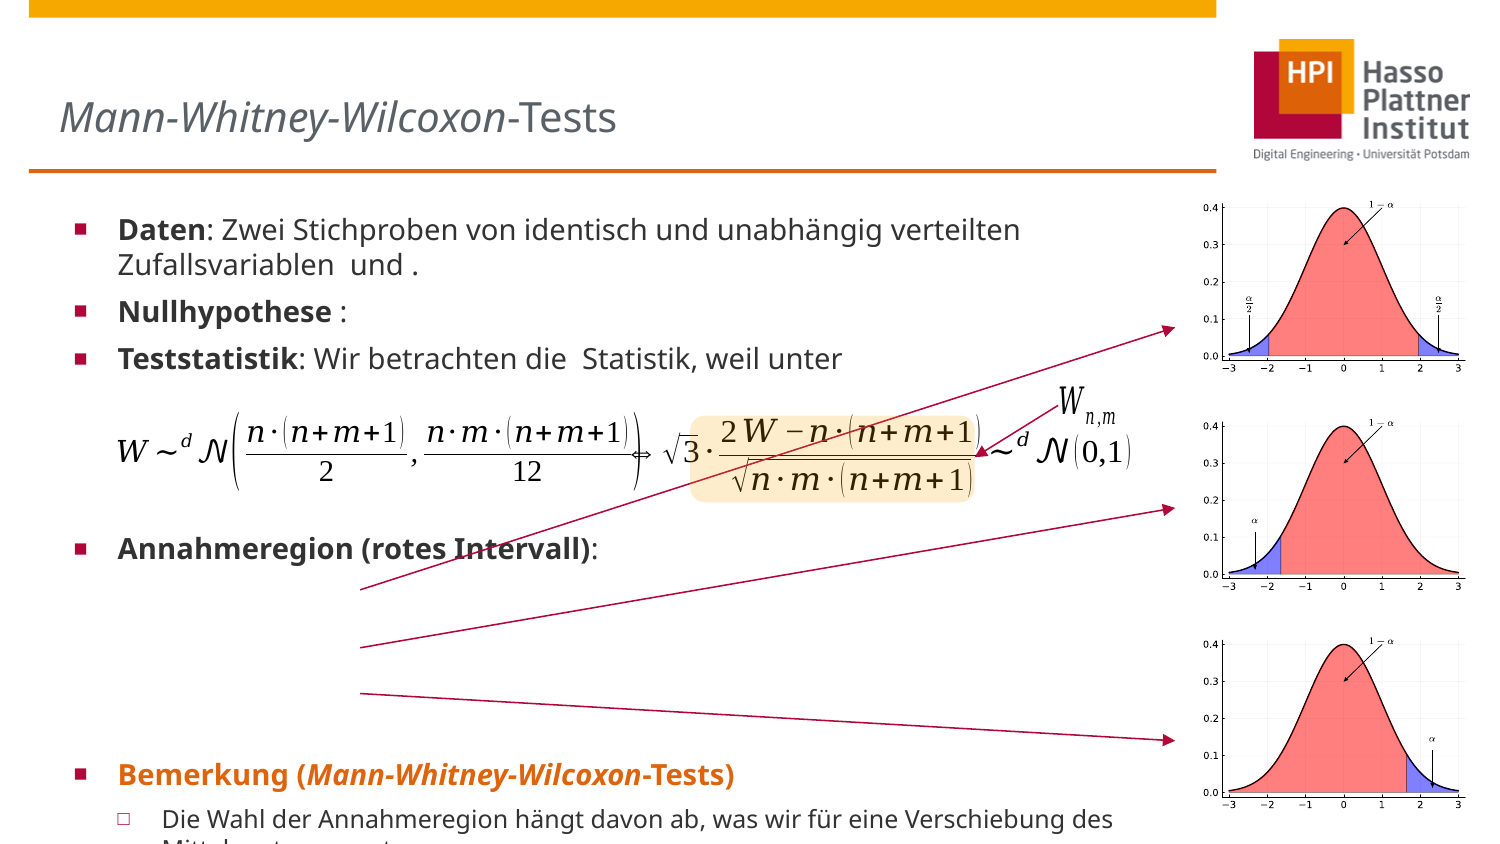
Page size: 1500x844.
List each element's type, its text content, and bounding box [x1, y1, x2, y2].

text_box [1228, 535, 1249, 575]
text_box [1246, 320, 1252, 353]
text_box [359, 693, 1176, 741]
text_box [1438, 753, 1459, 793]
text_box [1423, 334, 1432, 357]
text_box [1260, 535, 1275, 575]
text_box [359, 327, 1176, 507]
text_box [1245, 296, 1254, 313]
picture [1254, 39, 1470, 161]
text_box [1369, 200, 1394, 208]
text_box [1435, 296, 1443, 313]
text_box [1369, 637, 1394, 645]
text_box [1187, 197, 1472, 388]
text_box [1444, 334, 1459, 357]
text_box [1228, 334, 1242, 357]
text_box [1343, 644, 1383, 682]
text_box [359, 507, 1176, 649]
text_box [1187, 634, 1472, 824]
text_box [1369, 418, 1394, 427]
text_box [974, 405, 1059, 458]
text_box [1268, 207, 1419, 357]
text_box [1430, 750, 1435, 788]
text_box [1255, 334, 1263, 357]
title Mann-Whitney-Wilcoxon-Tests [58, 17, 1187, 170]
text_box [1343, 425, 1383, 464]
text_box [1436, 320, 1441, 353]
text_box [1252, 531, 1258, 570]
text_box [1187, 415, 1472, 606]
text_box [1280, 426, 1459, 575]
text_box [1228, 644, 1407, 793]
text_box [1343, 207, 1383, 246]
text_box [1411, 753, 1427, 793]
